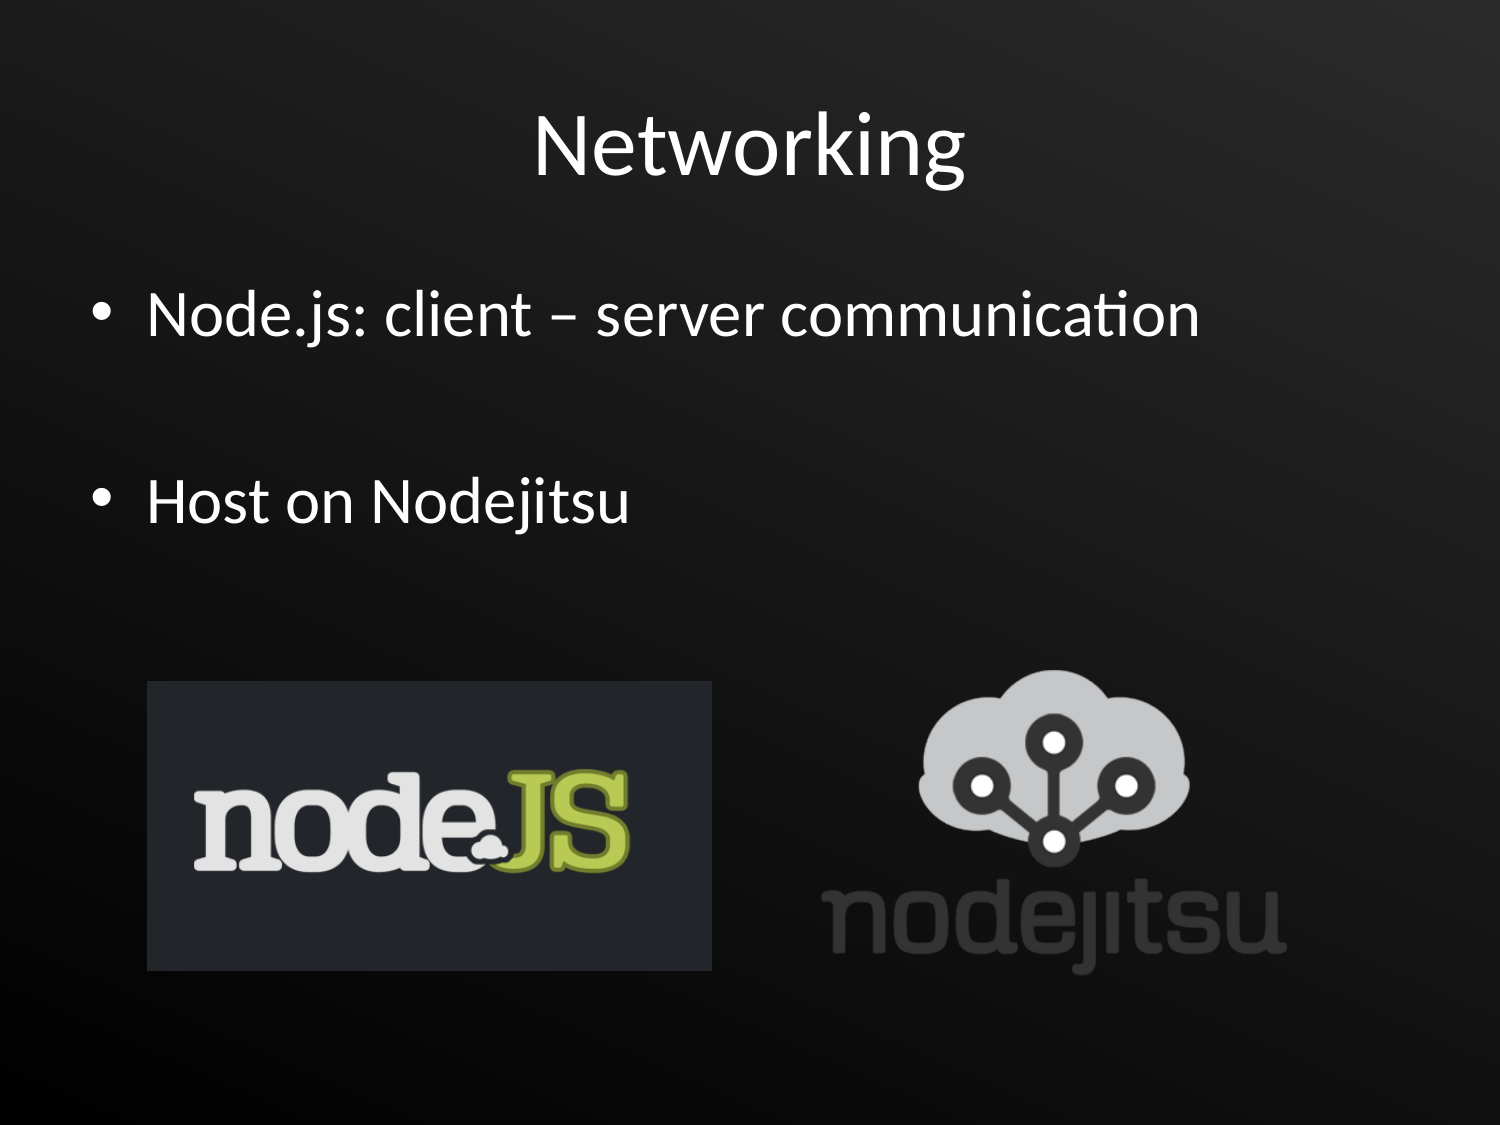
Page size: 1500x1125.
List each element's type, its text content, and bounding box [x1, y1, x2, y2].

list Node.js: client – server communication Host on Nodejitsu [75, 262, 1425, 1005]
picture [147, 681, 712, 972]
picture [795, 648, 1319, 1006]
title Networking [75, 45, 1425, 233]
